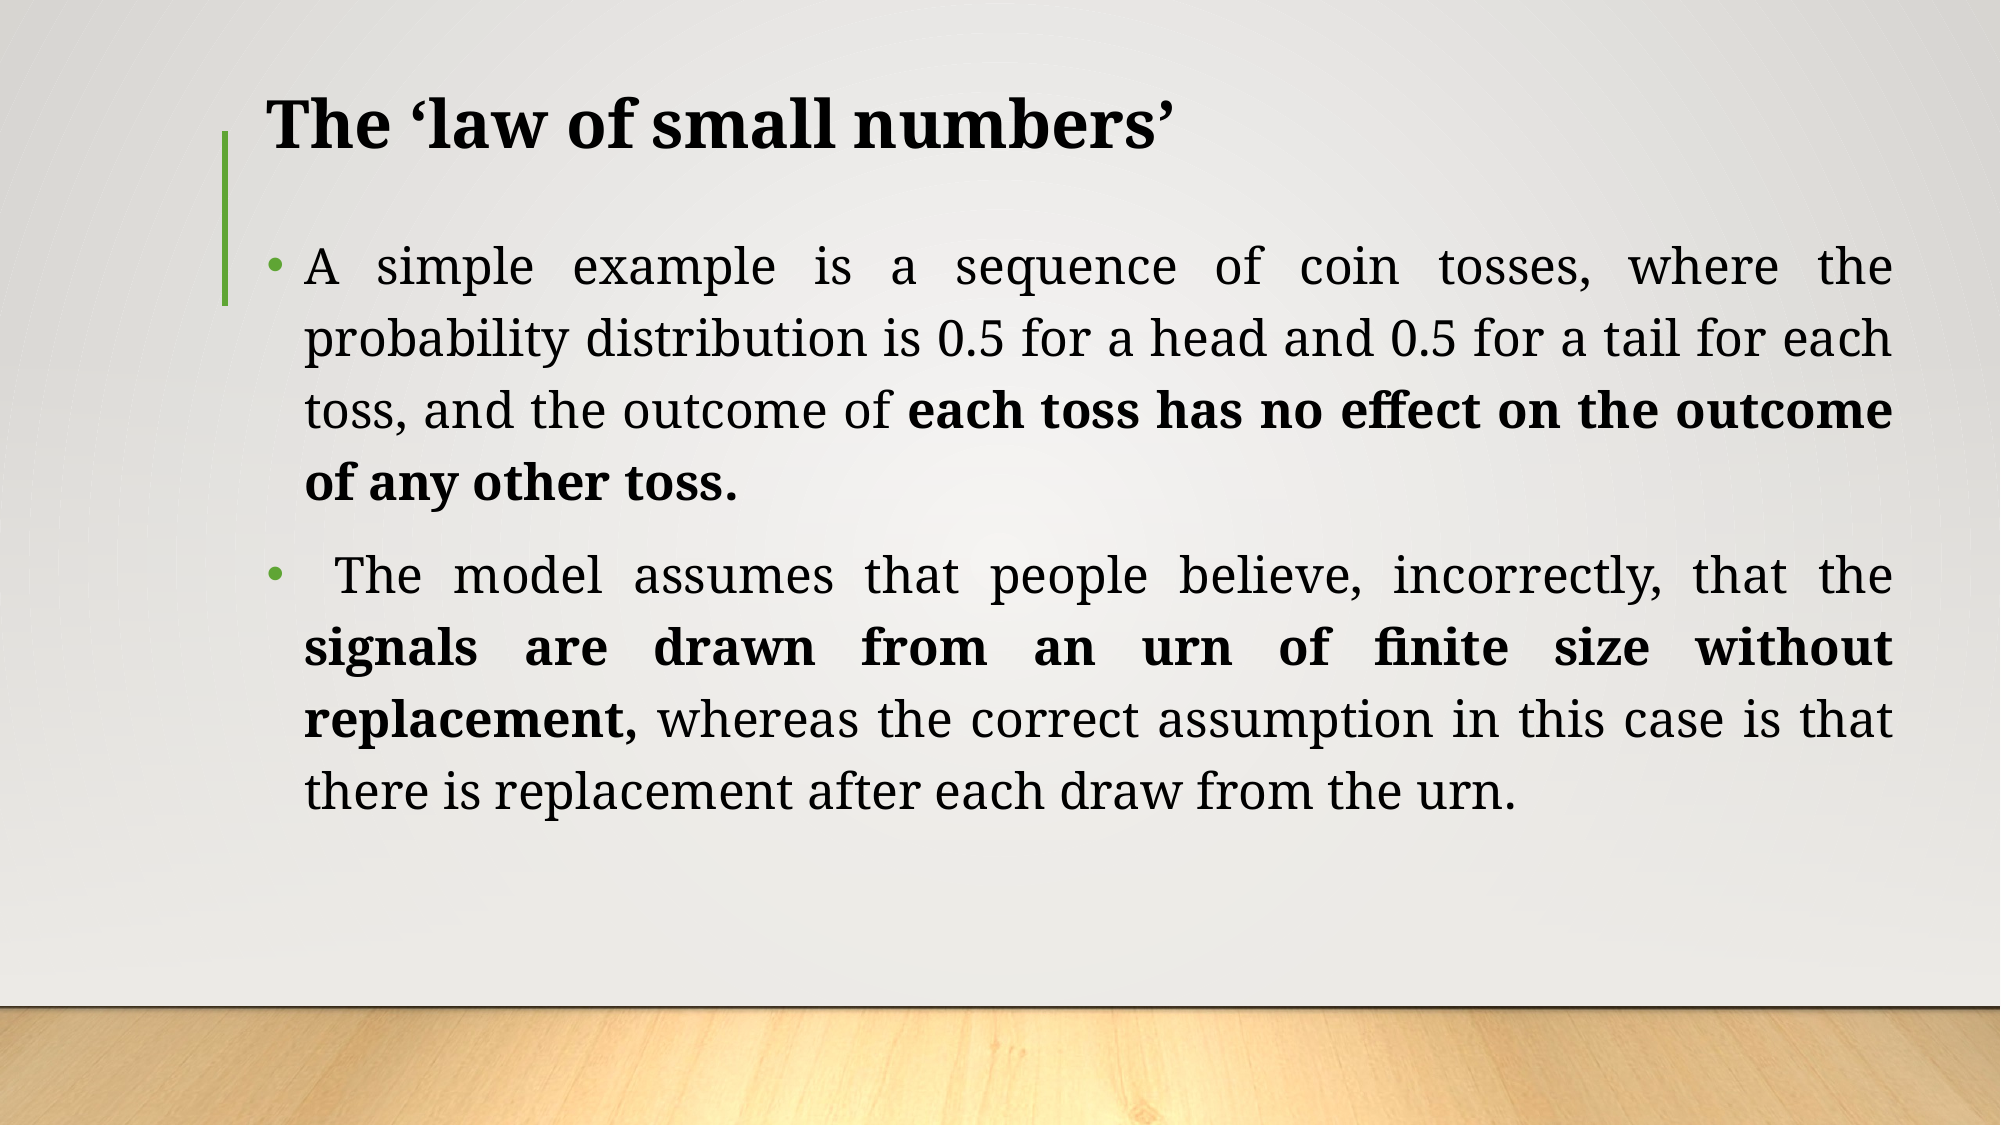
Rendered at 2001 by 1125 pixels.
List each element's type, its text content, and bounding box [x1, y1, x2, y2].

title The ‘law of small numbers’ [251, 78, 1814, 214]
picture [0, 1006, 2000, 1125]
list A simple example is a sequence of coin tosses, where the probability distribution is 0.5 for a head and 0.5 for a tail for each toss, and the outcome of each toss has no effect on the outcome of any other toss. The model assumes that people believe, incorrectly, that the signals are drawn from an urn of finite size without replacement, whereas the correct assumption in this case is that there is replacement after each draw from the urn. [251, 214, 1910, 968]
